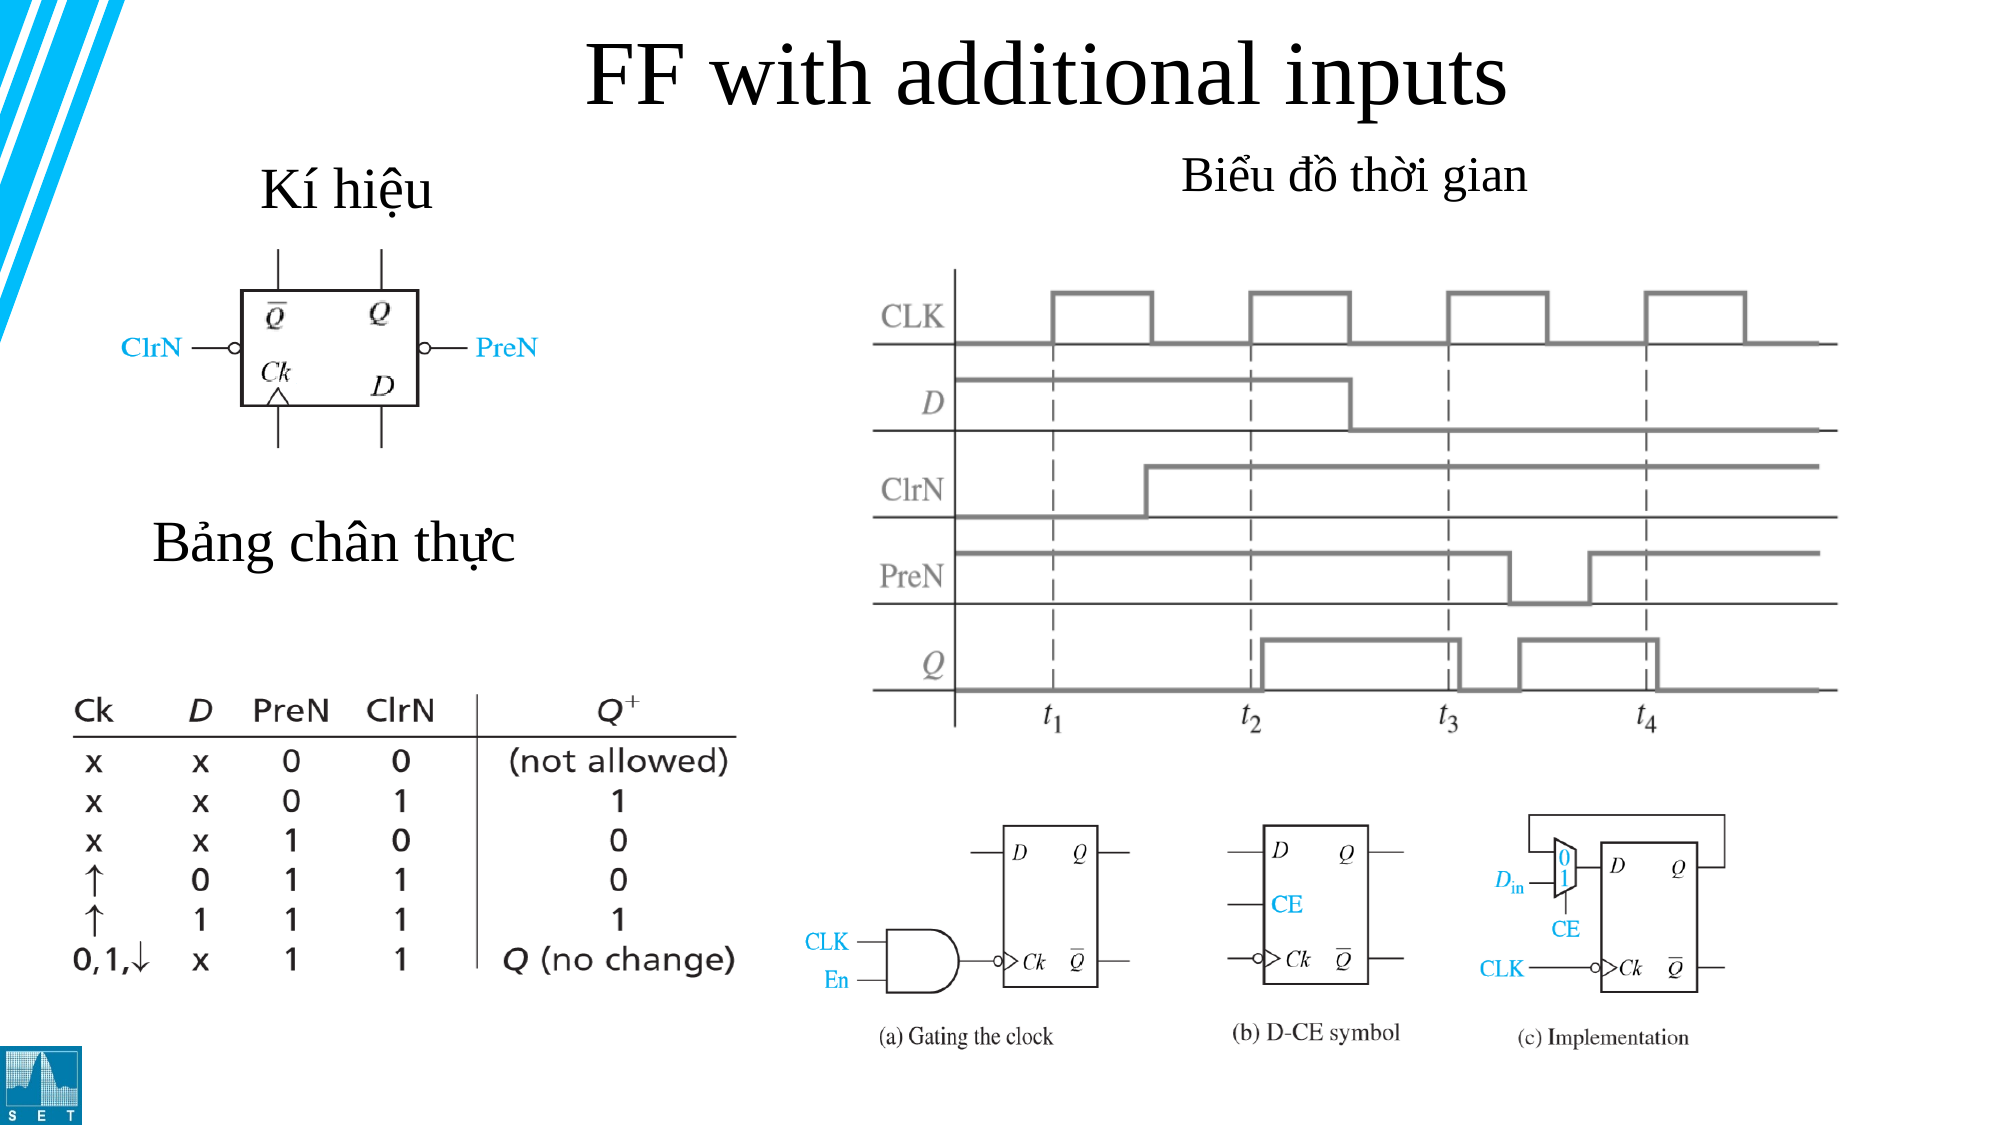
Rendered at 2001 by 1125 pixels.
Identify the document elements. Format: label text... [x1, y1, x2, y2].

picture [6, 1051, 78, 1106]
picture [868, 252, 1870, 739]
text_box FF with additional inputs [569, 17, 1558, 206]
picture [1216, 807, 1414, 1046]
picture [67, 1110, 74, 1120]
picture [40, 679, 758, 990]
picture [798, 813, 1135, 1052]
text_box Biểu đồ thời gian [1166, 121, 1637, 225]
picture [38, 1110, 45, 1121]
text_box Bảng chân thực [137, 481, 570, 585]
picture [1474, 801, 1735, 1052]
picture [113, 232, 542, 451]
text_box Kí hiệu [246, 129, 679, 233]
picture [9, 1110, 16, 1121]
